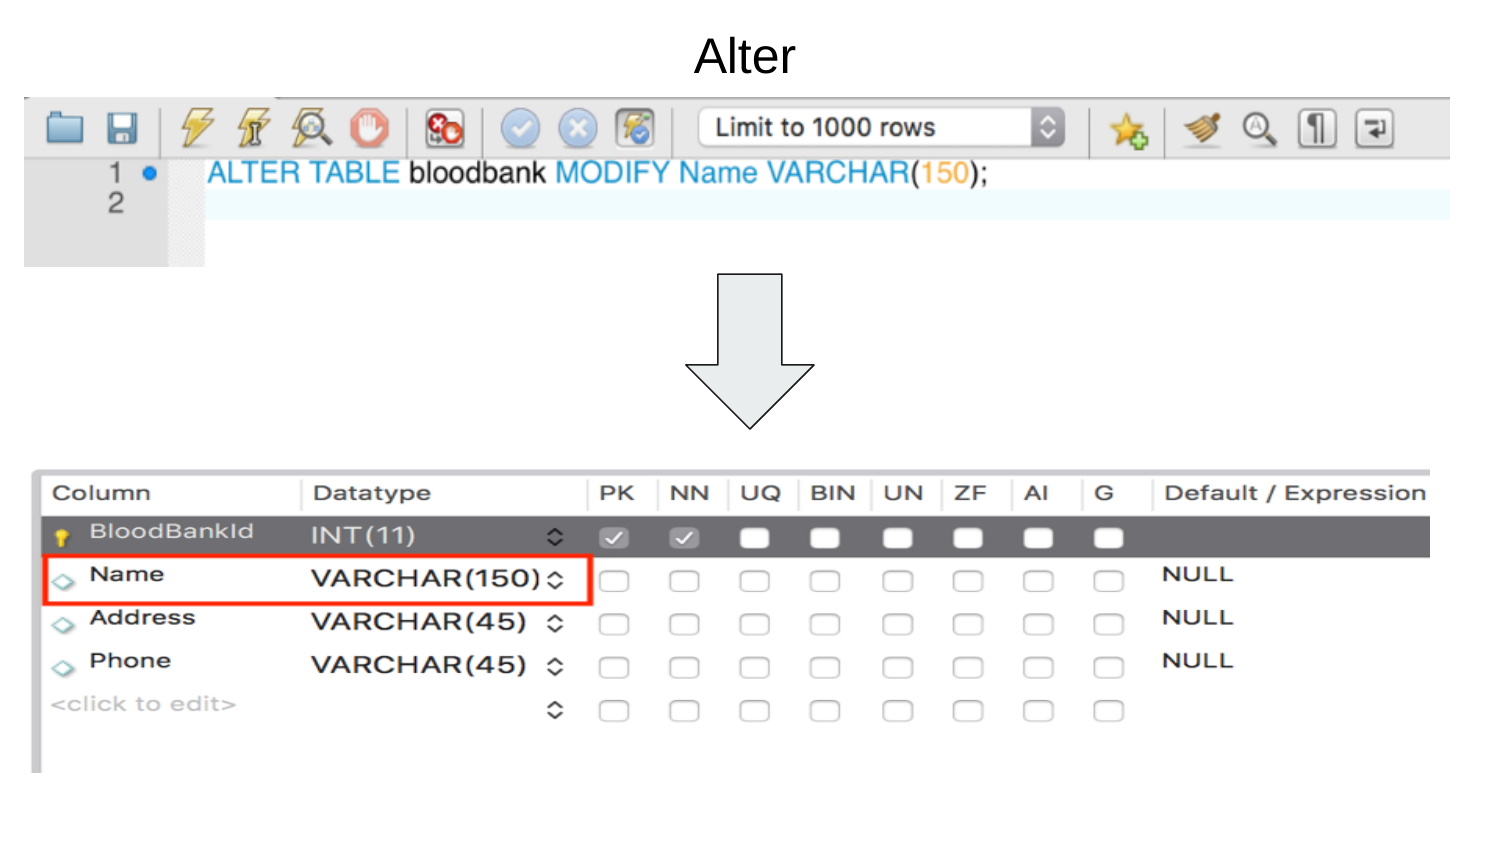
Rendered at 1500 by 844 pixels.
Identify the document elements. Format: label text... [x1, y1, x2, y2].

picture [24, 97, 1451, 267]
text_box [685, 274, 815, 430]
picture [24, 464, 1430, 774]
text_box Alter [678, 8, 822, 96]
